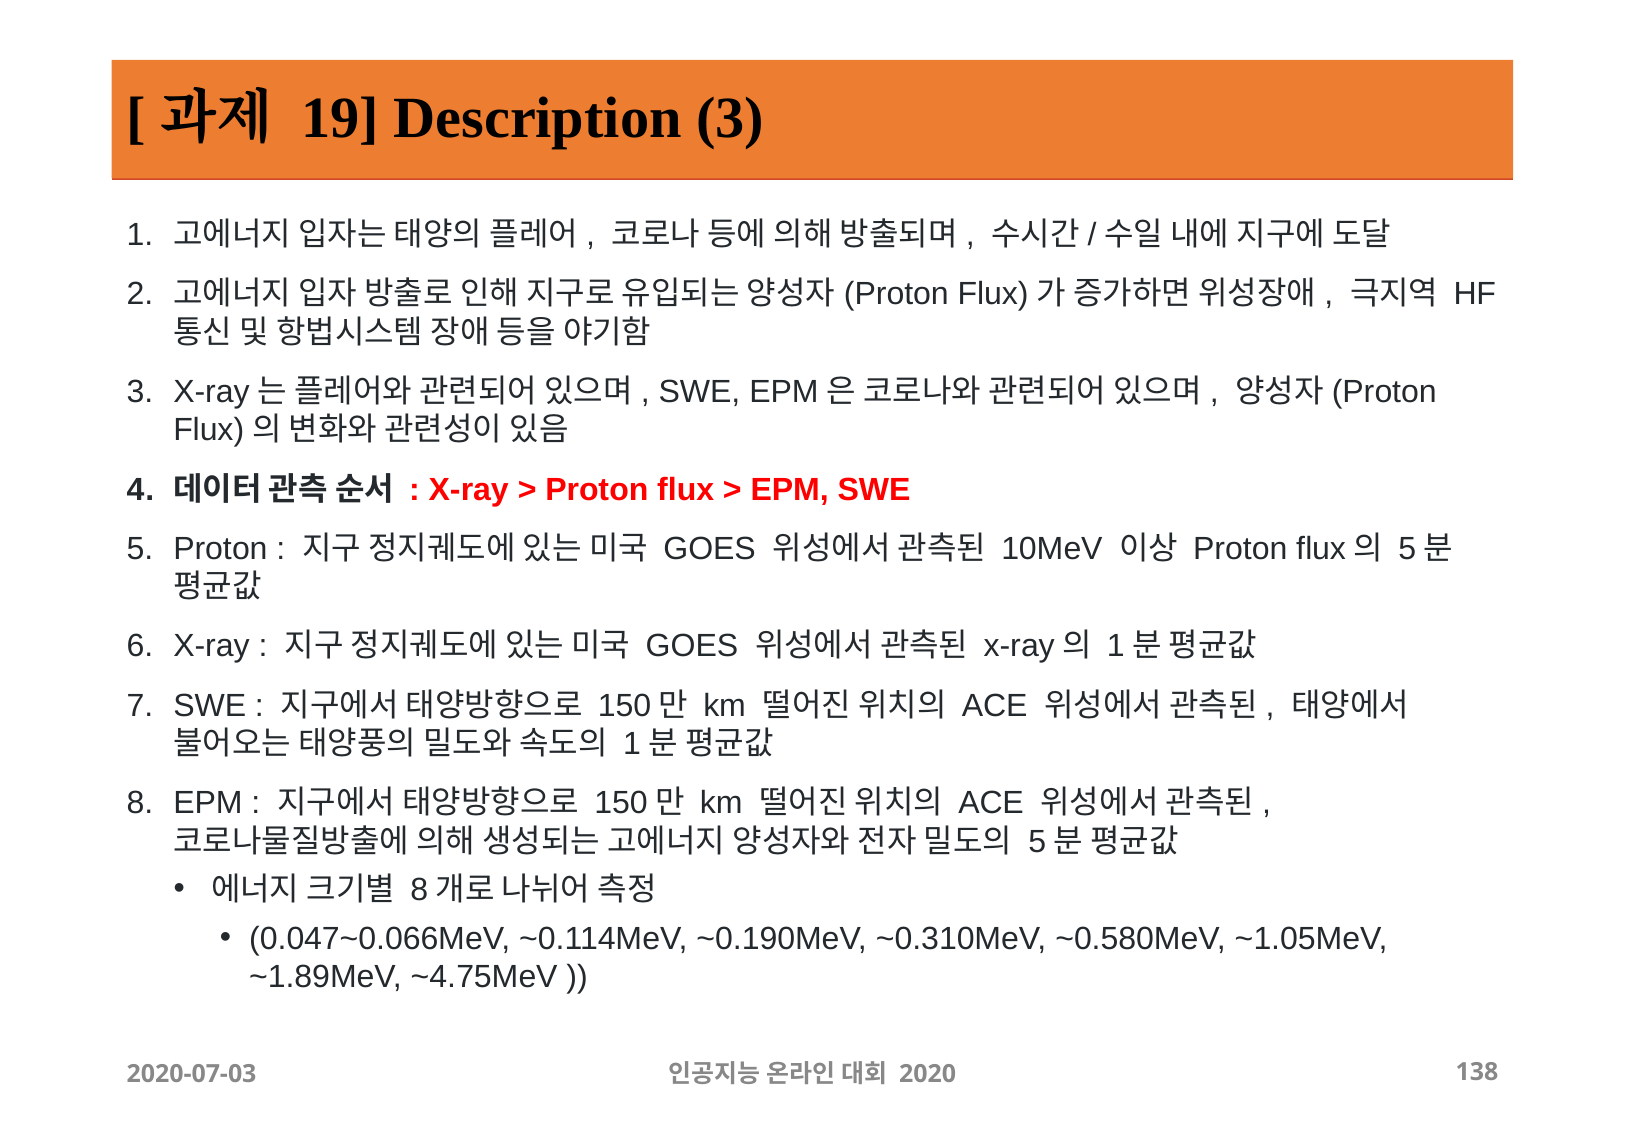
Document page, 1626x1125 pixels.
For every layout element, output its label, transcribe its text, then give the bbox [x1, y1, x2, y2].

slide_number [111, 1042, 303, 1103]
slide_number ‹#› [1433, 1042, 1514, 1103]
title [과제 19] Description (3) [111, 59, 1514, 179]
footer 인공지능 온라인 대회 2020 [538, 1042, 1087, 1103]
list 고에너지 입자는 태양의 플레어, 코로나 등에 의해 방출되며, 수시간/수일 내에 지구에 도달 고에너지 입자 방출로 인해 지구로 유입되는 양성자(Proton Flux)가 증가하면 위성장애, 극지역 HF통신 및 항법시스템 장애 등을 야기함 X-ray는 플레어와 관련되어 있으며, SWE, EPM은 코로나와 관련되어 있으며, 양성자(Proton Flux)의 변화와 관련성이 있음 데이터 관측 순서 : X-ray > Proton flux > EPM, SWE Proton : 지구 정지궤도에 있는 미국 GOES 위성에서 관측된 10MeV 이상 Proton flux의 5분 평균값 X-ray : 지구 정지궤도에 있는 미국 GOES 위성에서 관측된 x-ray의 1분 평균값 SWE : 지구에서 태양방향으로 150만 km 떨어진 위치의 ACE 위성에서 관측된, 태양에서 불어오는 태양풍의 밀도와 속도의 1분 평균값 EPM : 지구에서 태양방향으로 150만 km 떨어진 위치의 ACE 위성에서 관측된, 코로나물질방출에 의해 생성되는 고에너지 양성자와 전자 밀도의 5분 평균값 에너지 크기별 8개로 나뉘어 측정 (0.047~0.066MeV, ~0.114MeV, ~0.190MeV, ~0.310MeV, ~0.580MeV, ~1.05MeV, ~1.89MeV, ~4.75MeV )) [111, 205, 1514, 1014]
